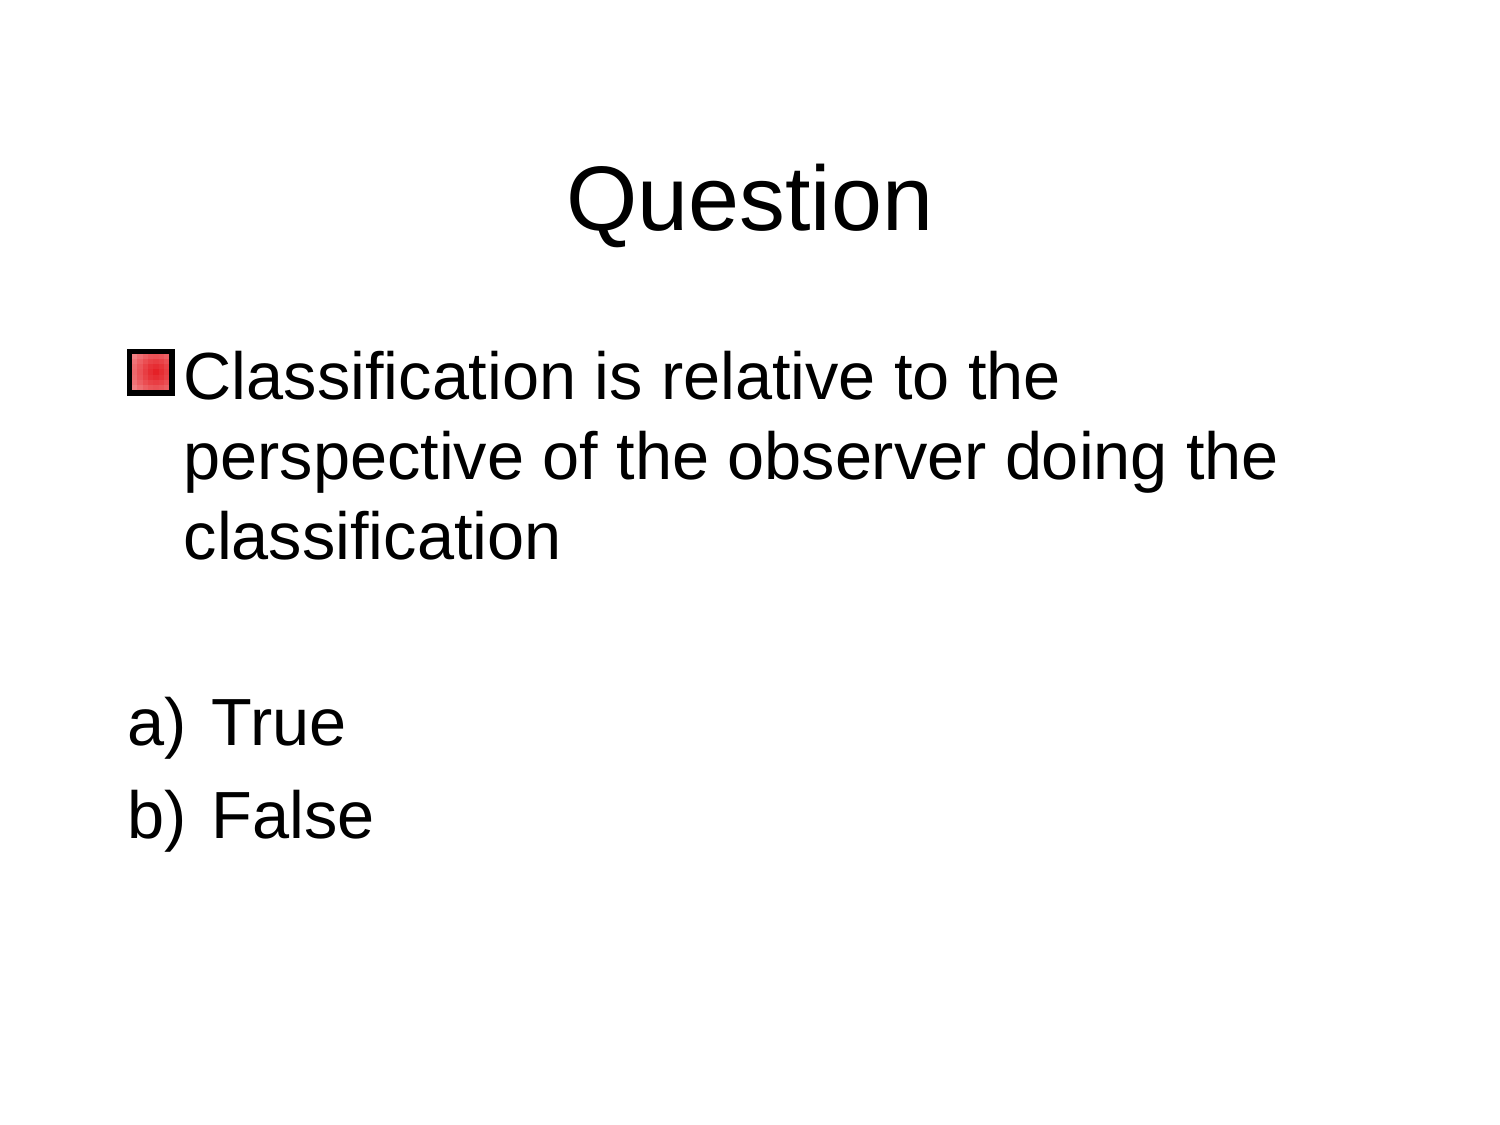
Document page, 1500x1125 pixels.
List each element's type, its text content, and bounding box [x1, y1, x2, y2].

picture [127, 349, 175, 396]
list Classification is relative to the perspective of the observer doing the classification True False [112, 324, 1388, 1000]
title Question [112, 99, 1388, 288]
